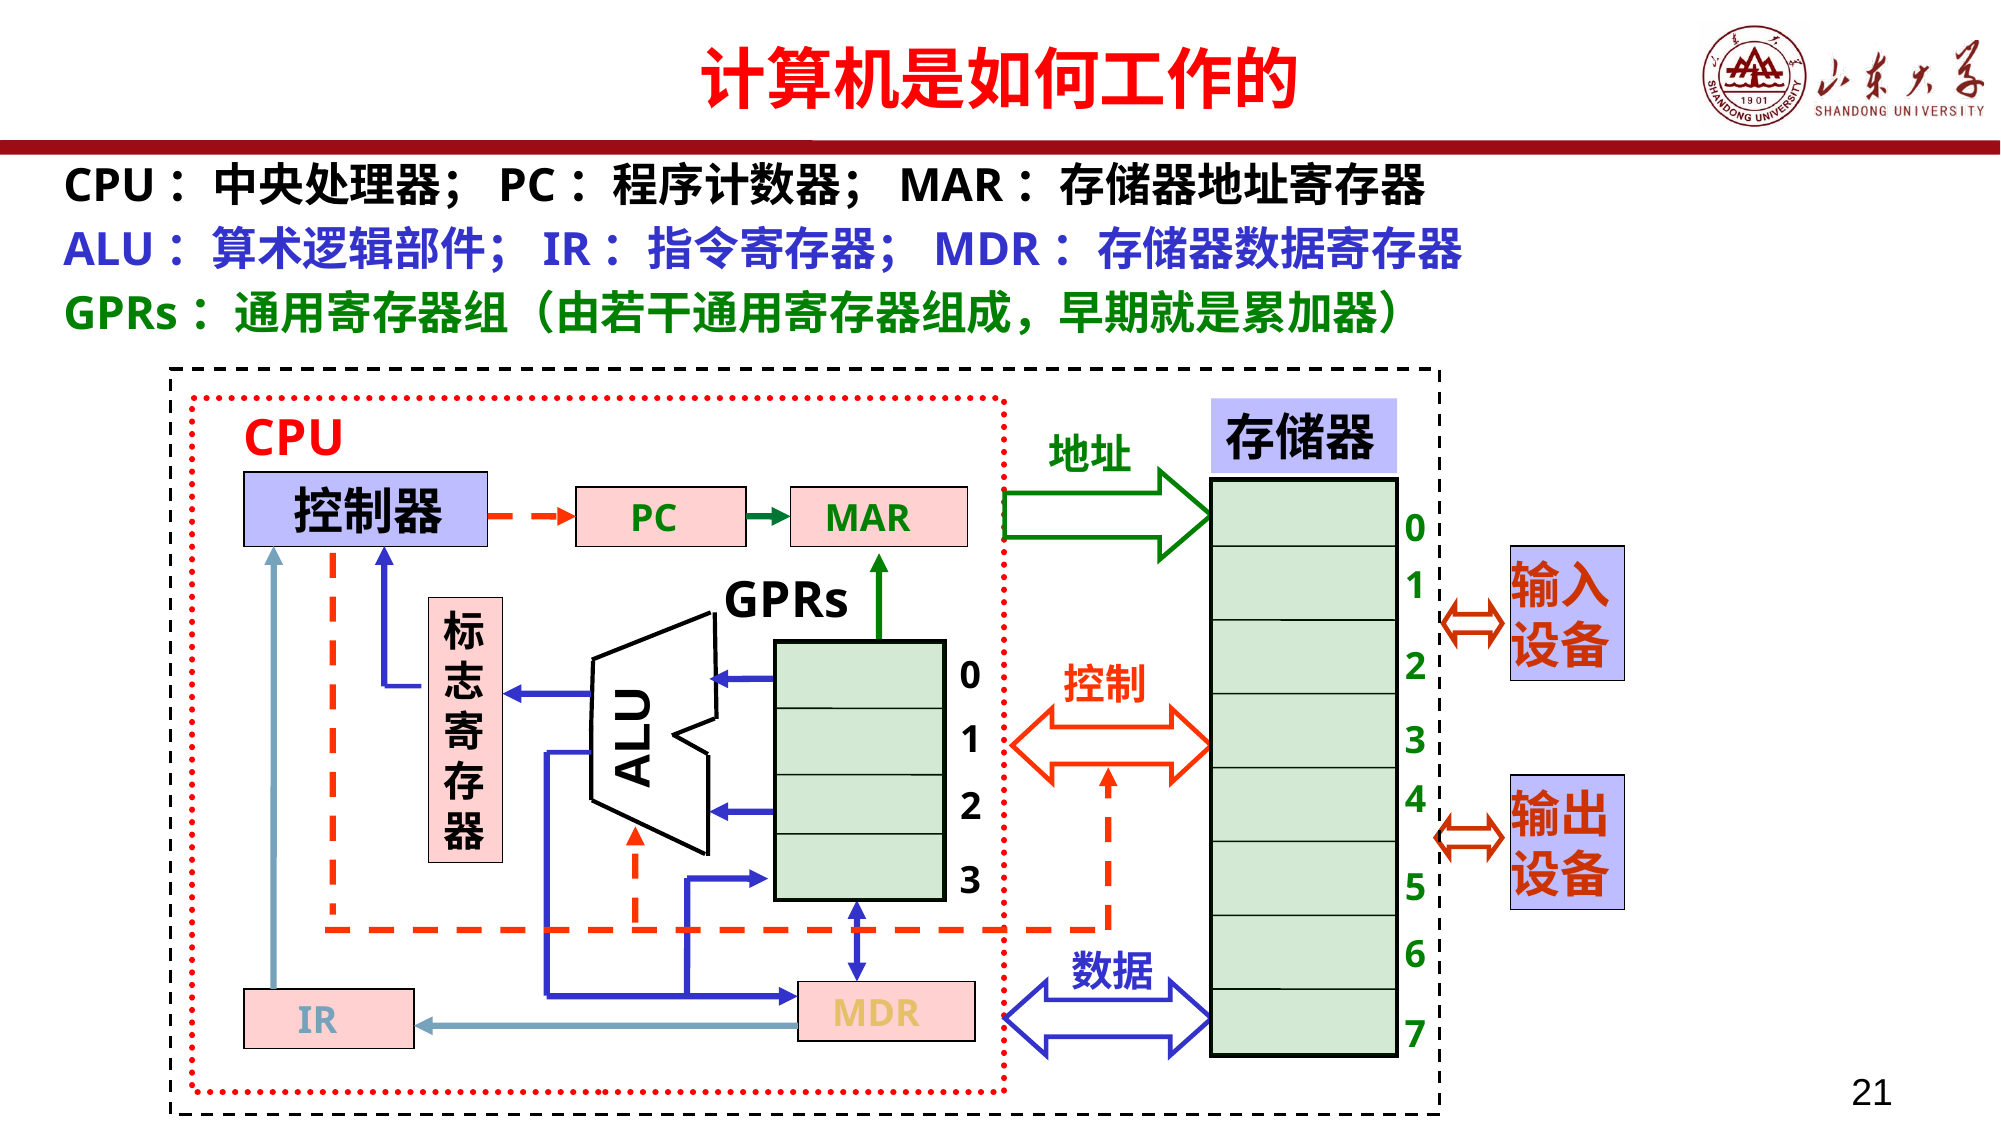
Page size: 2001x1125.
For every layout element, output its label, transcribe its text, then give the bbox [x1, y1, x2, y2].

slide_number 21 [1836, 1060, 2000, 1125]
text_box CPU：中央处理器；PC：程序计数器；MAR：存储器地址寄存器 ALU：算术逻辑部件；IR：指令寄存器；MDR：存储器数据寄存器 GPRs：通用寄存器组（由若干通用寄存器组成，早期就是累加器） [48, 148, 1590, 347]
title 计算机是如何工作的 [0, 39, 2000, 152]
picture [1698, 21, 1810, 39]
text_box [170, 368, 1625, 1115]
